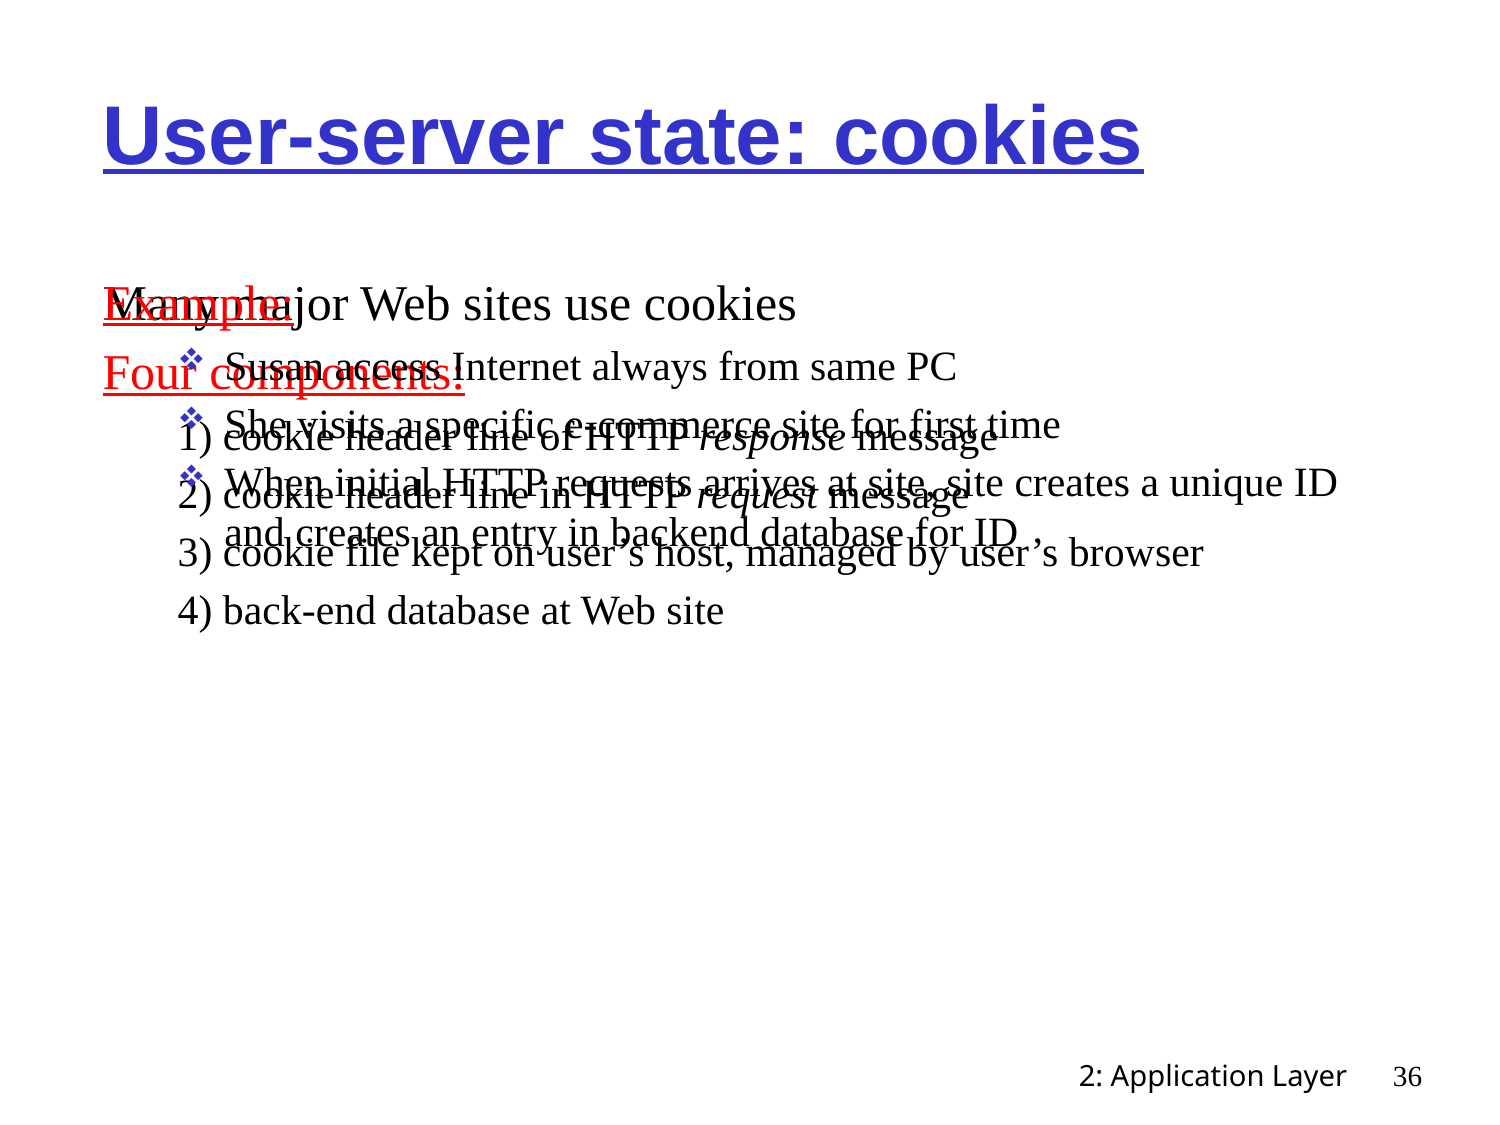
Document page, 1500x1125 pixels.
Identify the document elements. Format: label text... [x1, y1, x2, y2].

footer 2: Application Layer [887, 1049, 1362, 1125]
list Example: Susan access Internet always from same PC She visits a specific e-commerce site for first time When initial HTTP requests arrives at site, site creates a unique ID and creates an entry in backend database for ID [87, 262, 1363, 1025]
slide_number 36 [1362, 1049, 1438, 1125]
title User-server state: cookies [87, 37, 1363, 225]
